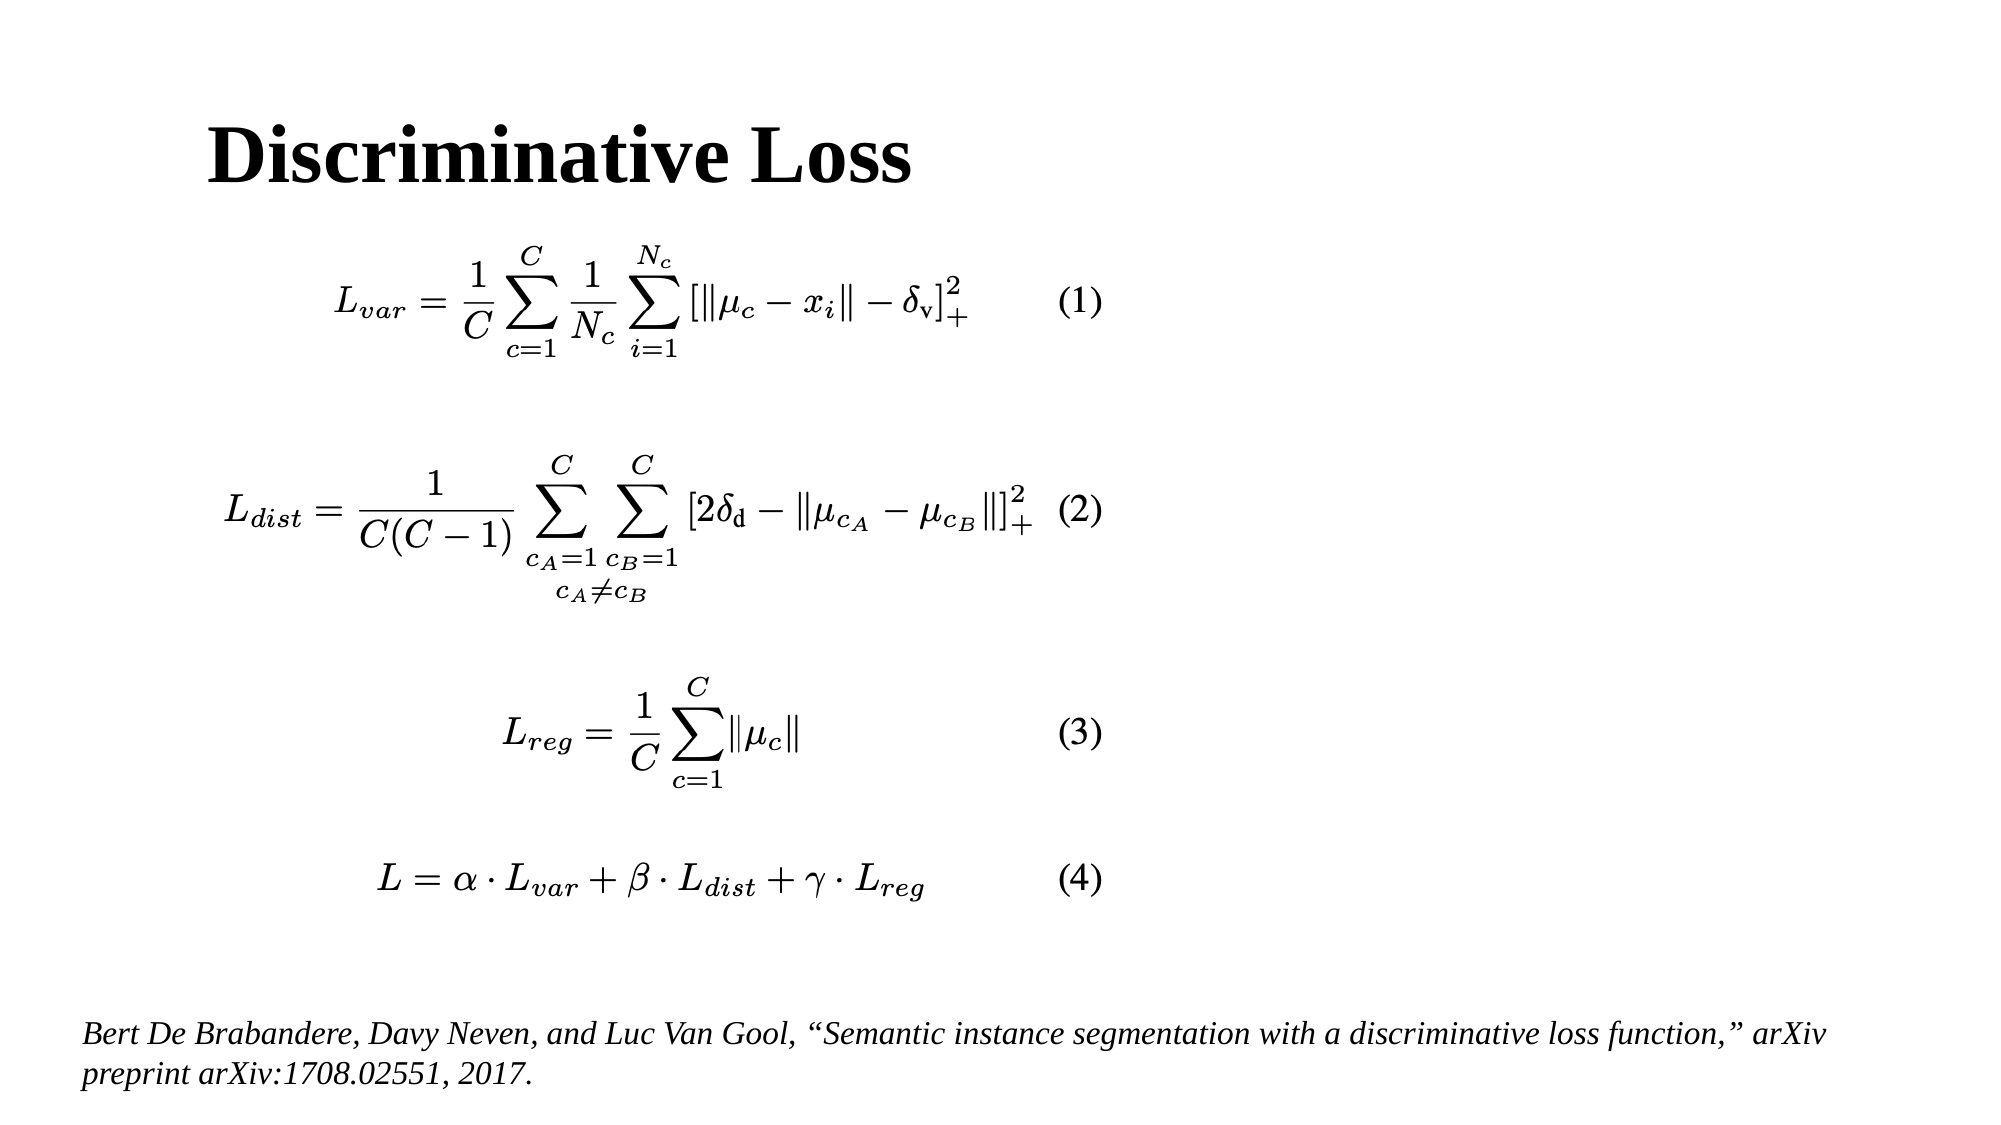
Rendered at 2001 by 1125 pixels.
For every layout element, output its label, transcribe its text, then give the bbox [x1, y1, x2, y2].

picture [188, 223, 1131, 927]
text_box Bert De Brabandere, Davy Neven, and Luc Van Gool, “Semantic instance segmentation with a discriminative loss function,” arXiv preprint arXiv:1708.02551, 2017. [67, 1003, 1934, 1125]
text_box Discriminative Loss [192, 91, 950, 223]
